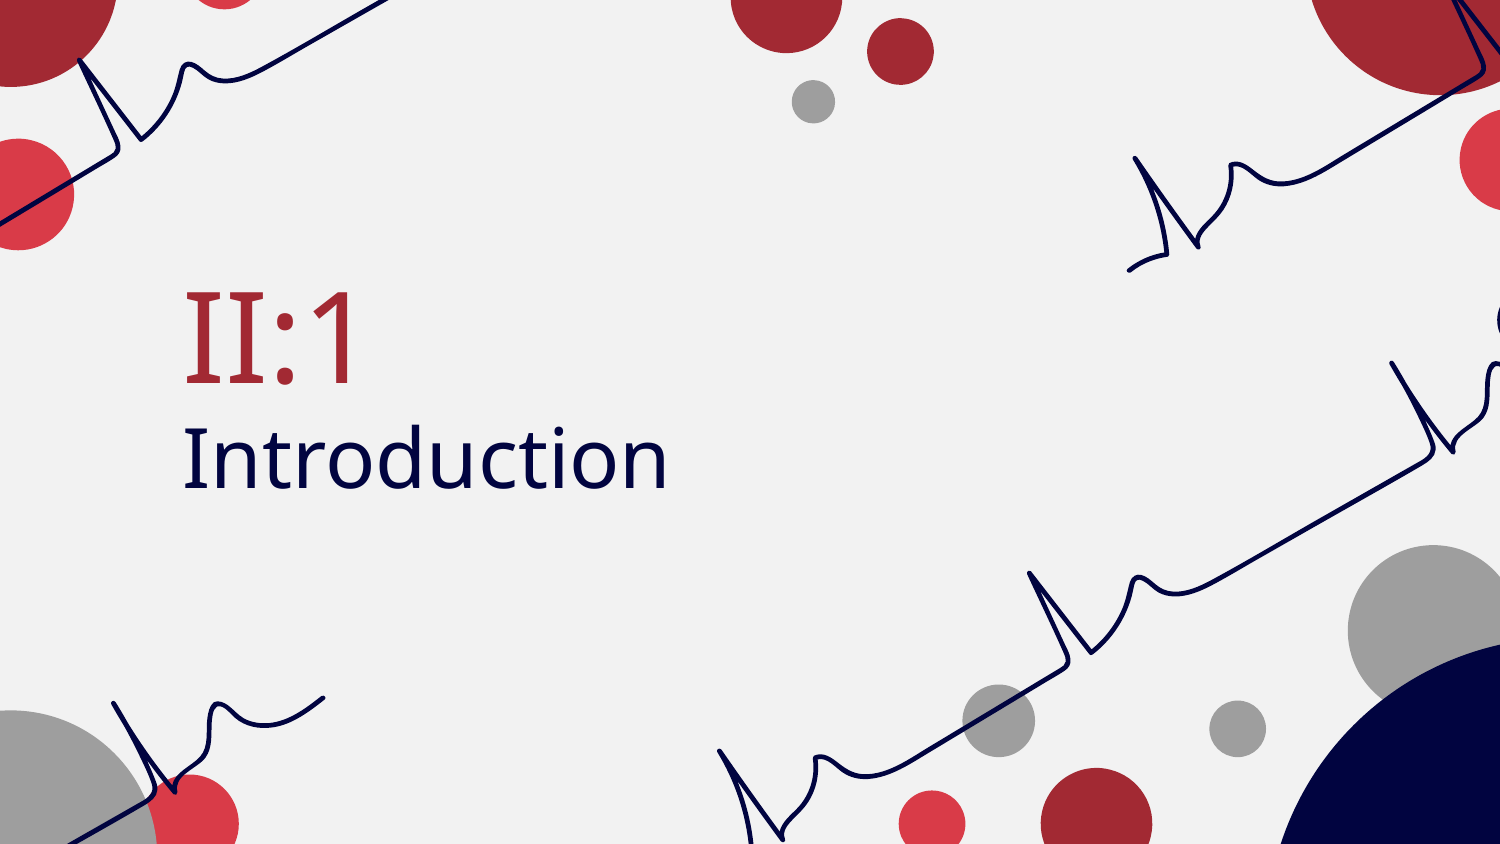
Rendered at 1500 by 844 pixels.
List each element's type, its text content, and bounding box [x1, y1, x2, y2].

title Introduction [168, 390, 1148, 528]
title II:1 [168, 241, 444, 391]
